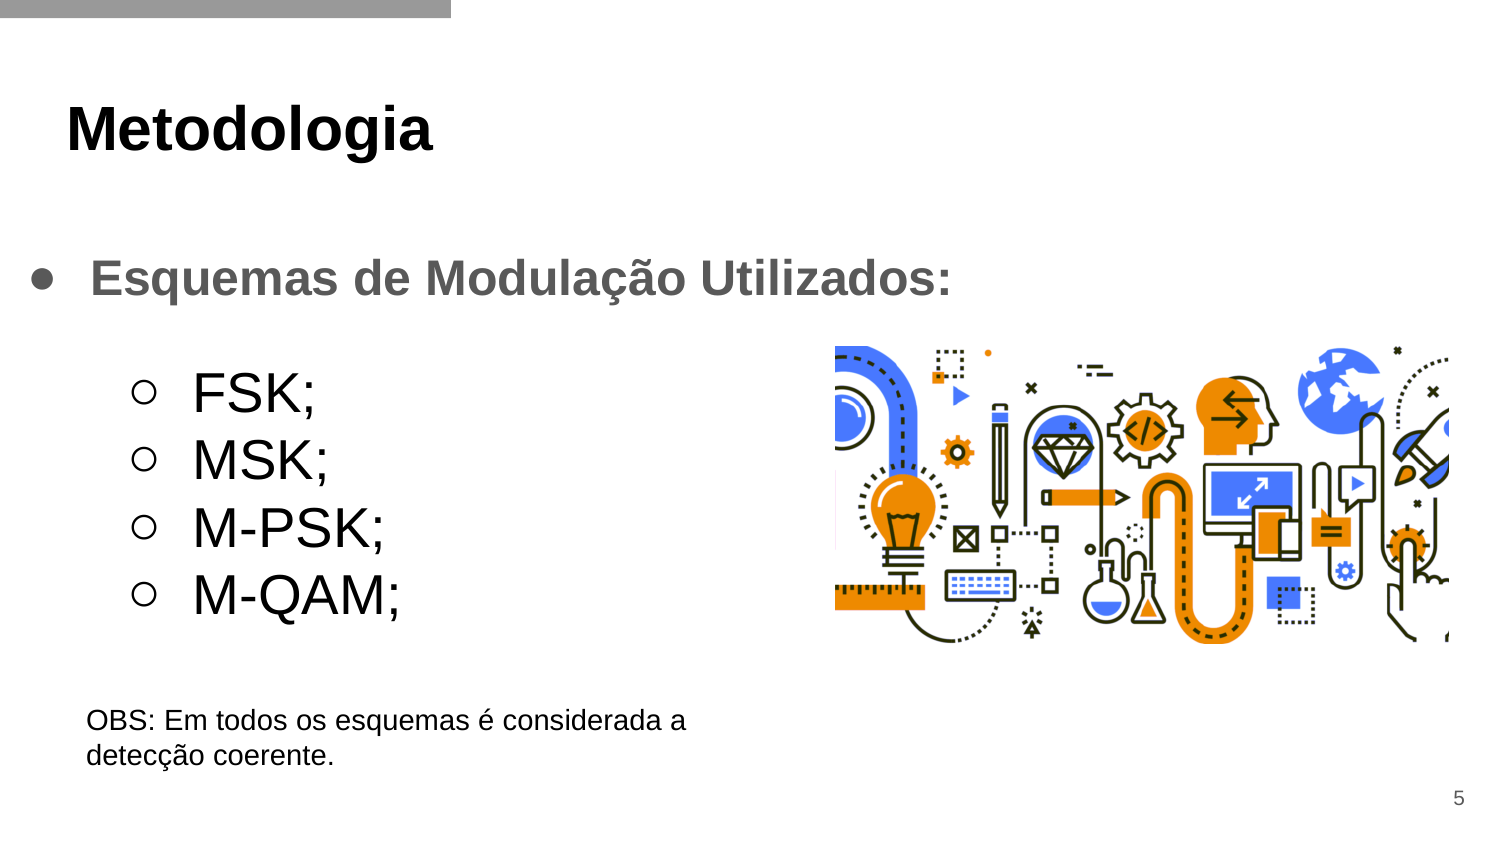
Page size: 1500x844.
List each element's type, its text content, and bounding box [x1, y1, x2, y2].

title Metodologia [51, 72, 1449, 167]
list Esquemas de Modulação Utilizados: [0, 221, 1398, 316]
text_box FSK; MSK; M-PSK; M-QAM; [102, 340, 699, 662]
text_box OBS: Em todos os esquemas é considerada a detecção coerente. [71, 686, 755, 787]
picture [835, 346, 1450, 645]
slide_number ‹#› [1389, 764, 1480, 830]
text_box [0, 0, 451, 19]
